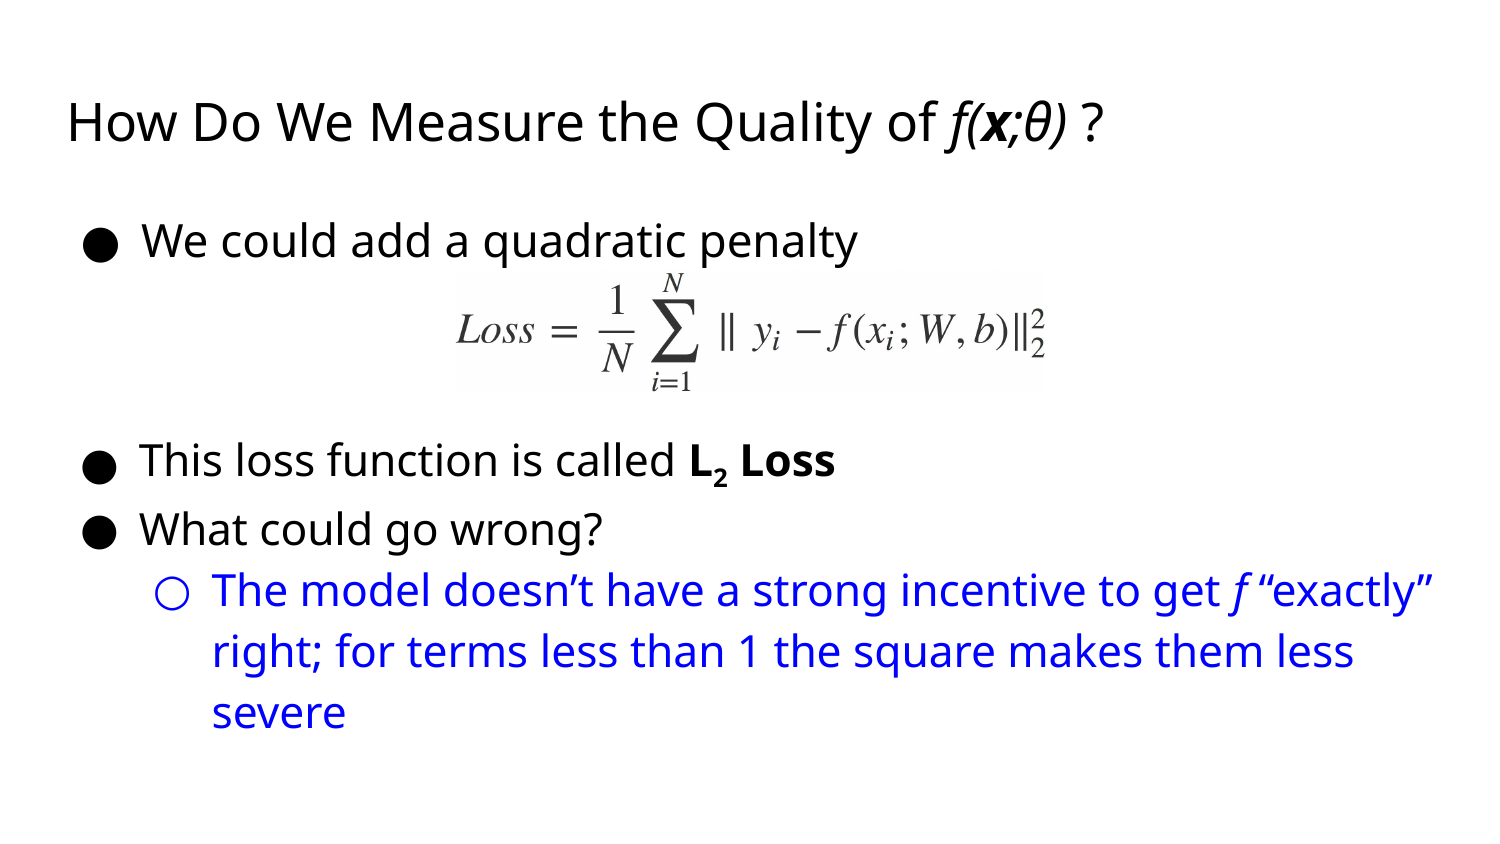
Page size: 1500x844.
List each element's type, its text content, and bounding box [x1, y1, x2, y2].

picture [455, 269, 1045, 392]
list We could add a quadratic penalty [51, 189, 1449, 347]
title How Do We Measure the Quality of f(x;θ) ? [51, 72, 1449, 167]
list This loss function is called L2 Loss What could go wrong? The model doesn’t have a strong incentive to get f “exactly” right; for terms less than 1 the square makes them less severe [51, 408, 1449, 755]
